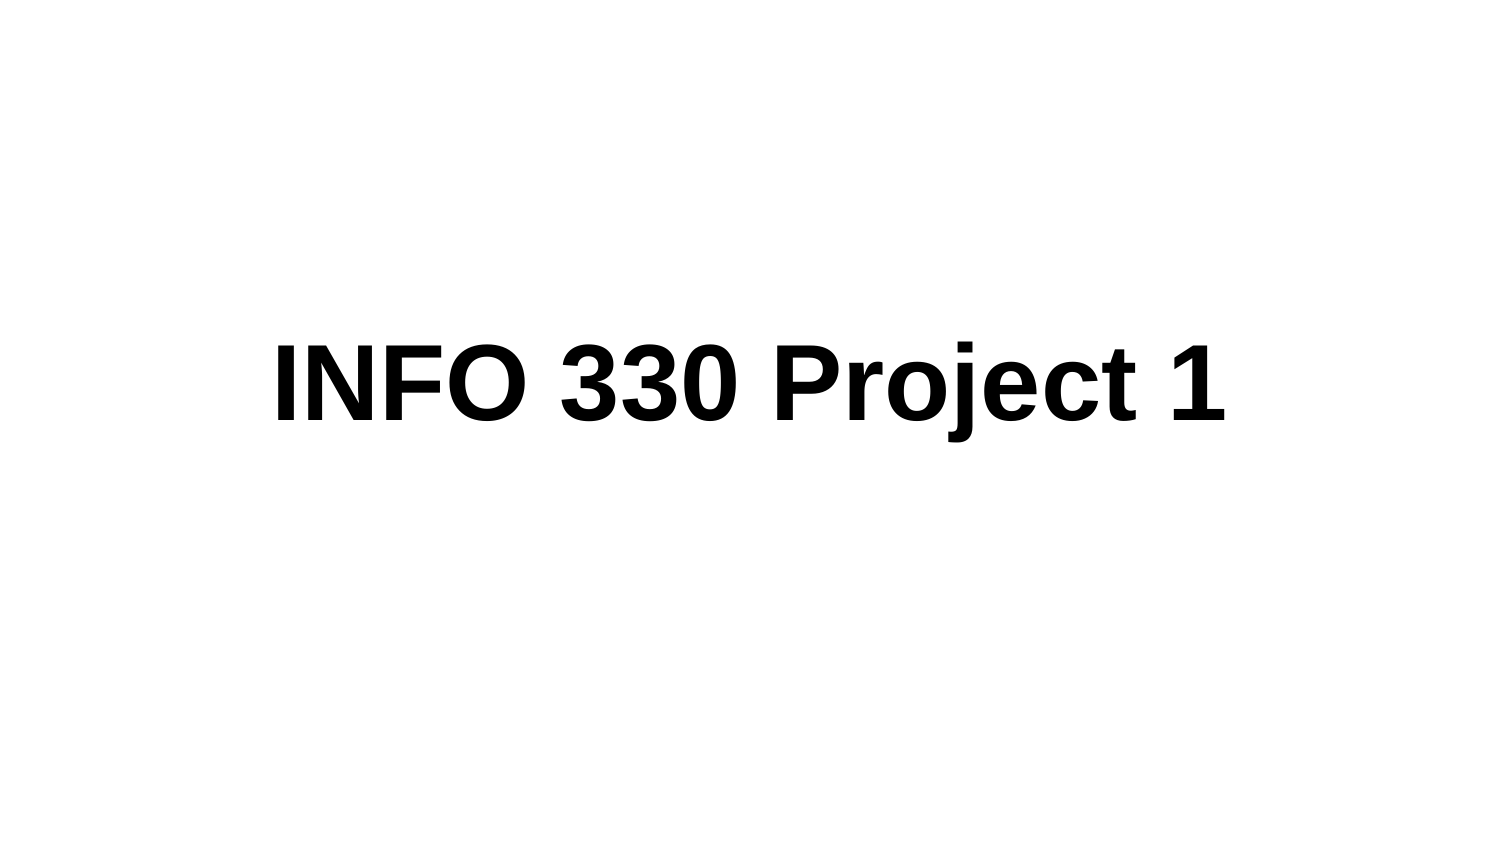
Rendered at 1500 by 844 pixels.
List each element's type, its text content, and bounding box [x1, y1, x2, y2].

title INFO 330 Project 1 [51, 122, 1449, 459]
